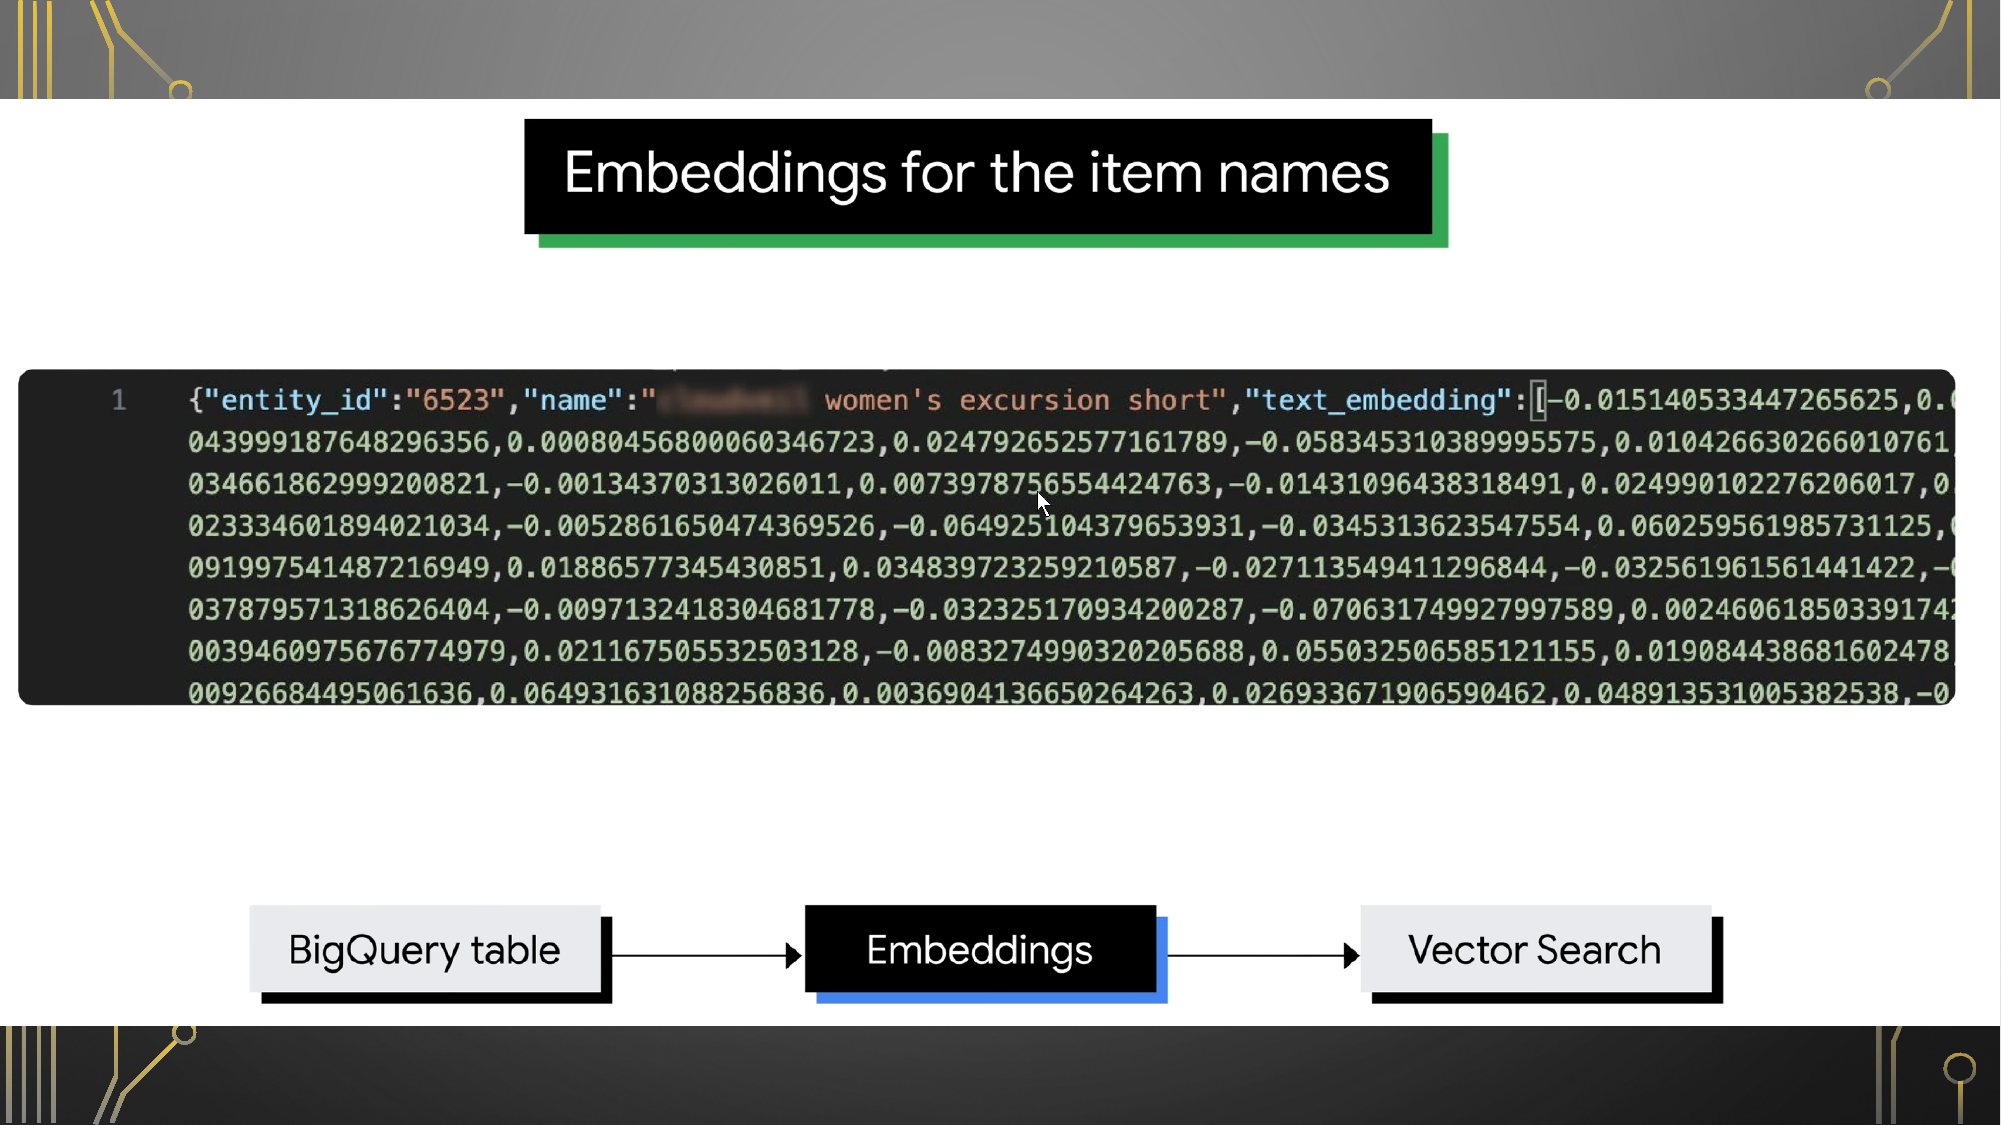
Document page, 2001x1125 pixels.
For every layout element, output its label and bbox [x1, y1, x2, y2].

picture [0, 99, 2000, 1026]
